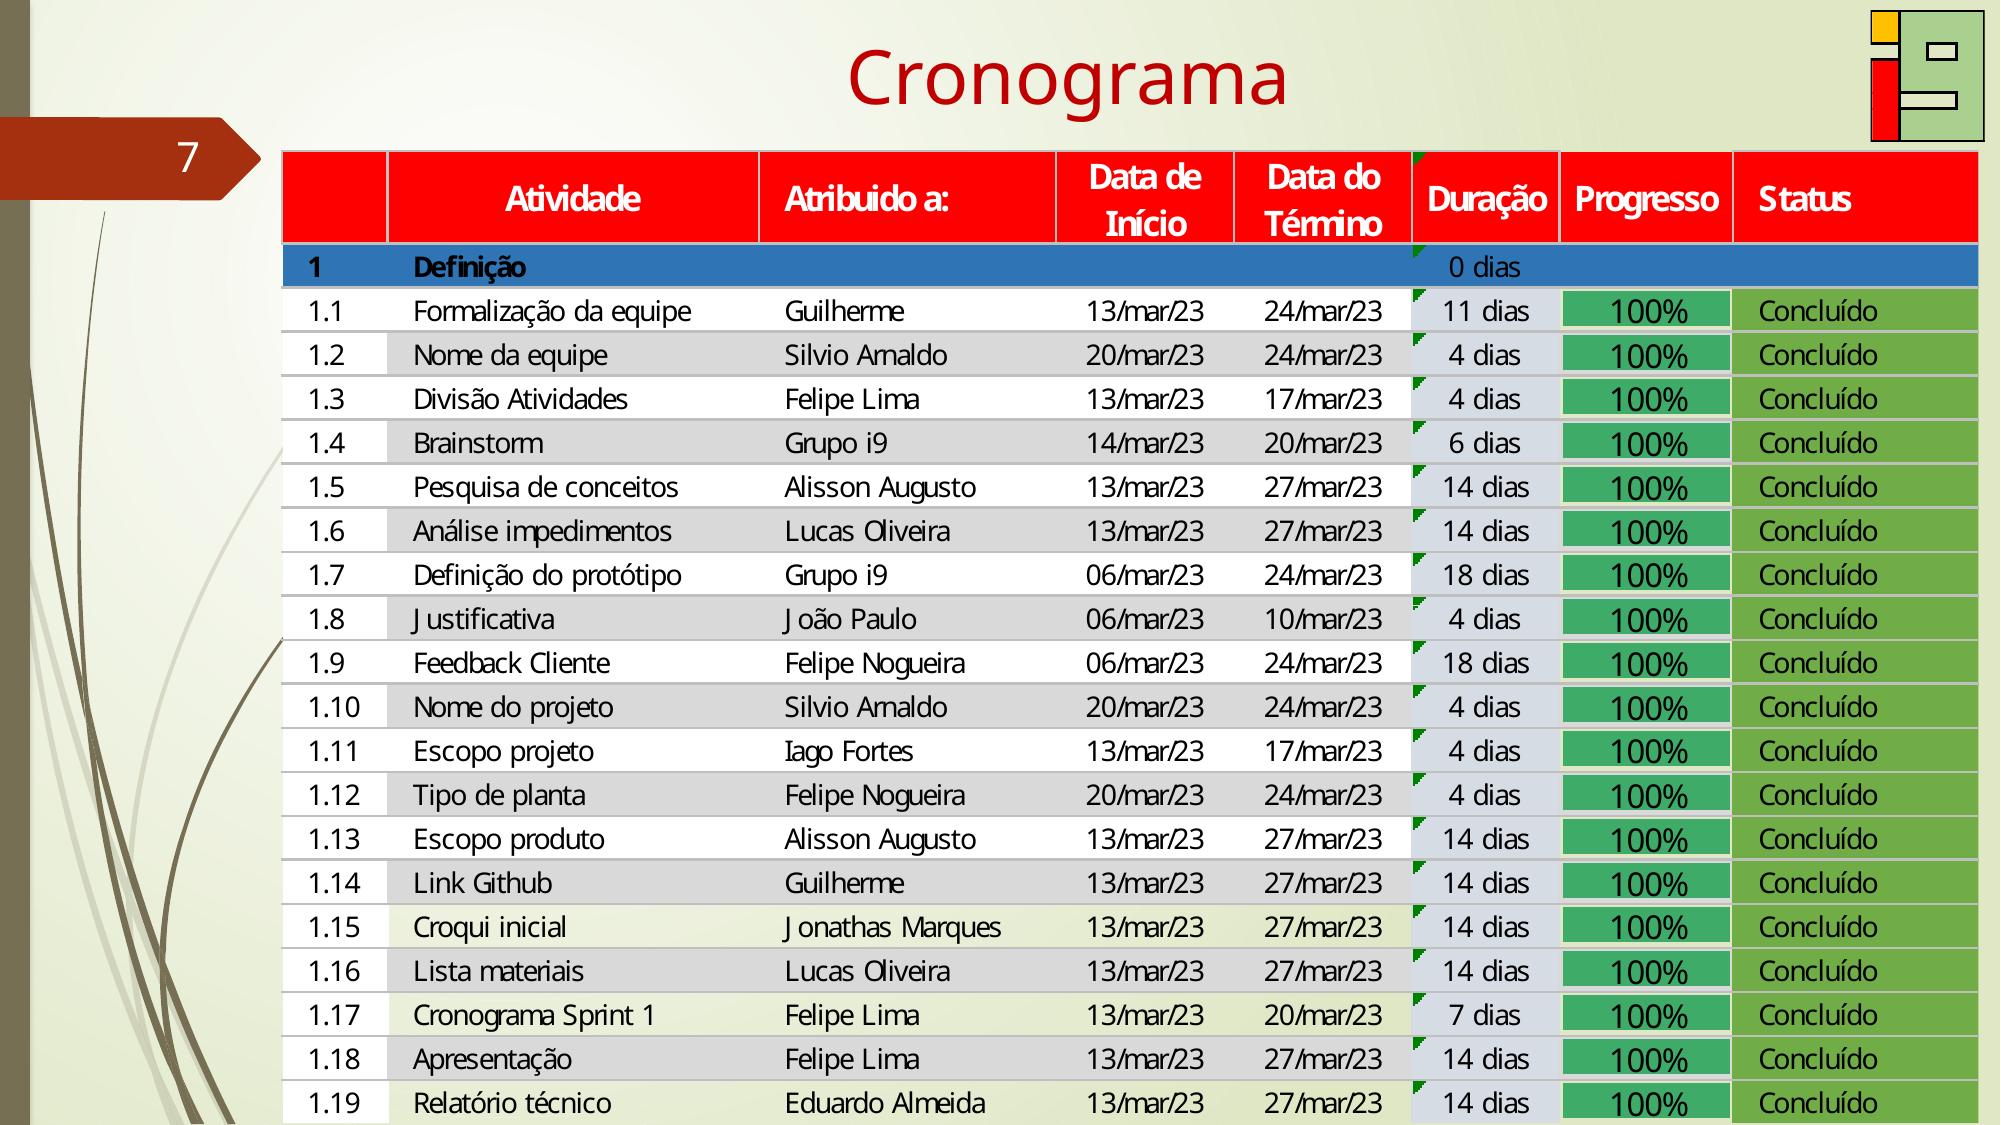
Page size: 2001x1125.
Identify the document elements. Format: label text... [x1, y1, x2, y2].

picture [1870, 9, 1987, 144]
title Cronograma [273, 22, 1864, 151]
picture [280, 149, 1981, 1125]
slide_number 7 [87, 129, 216, 190]
